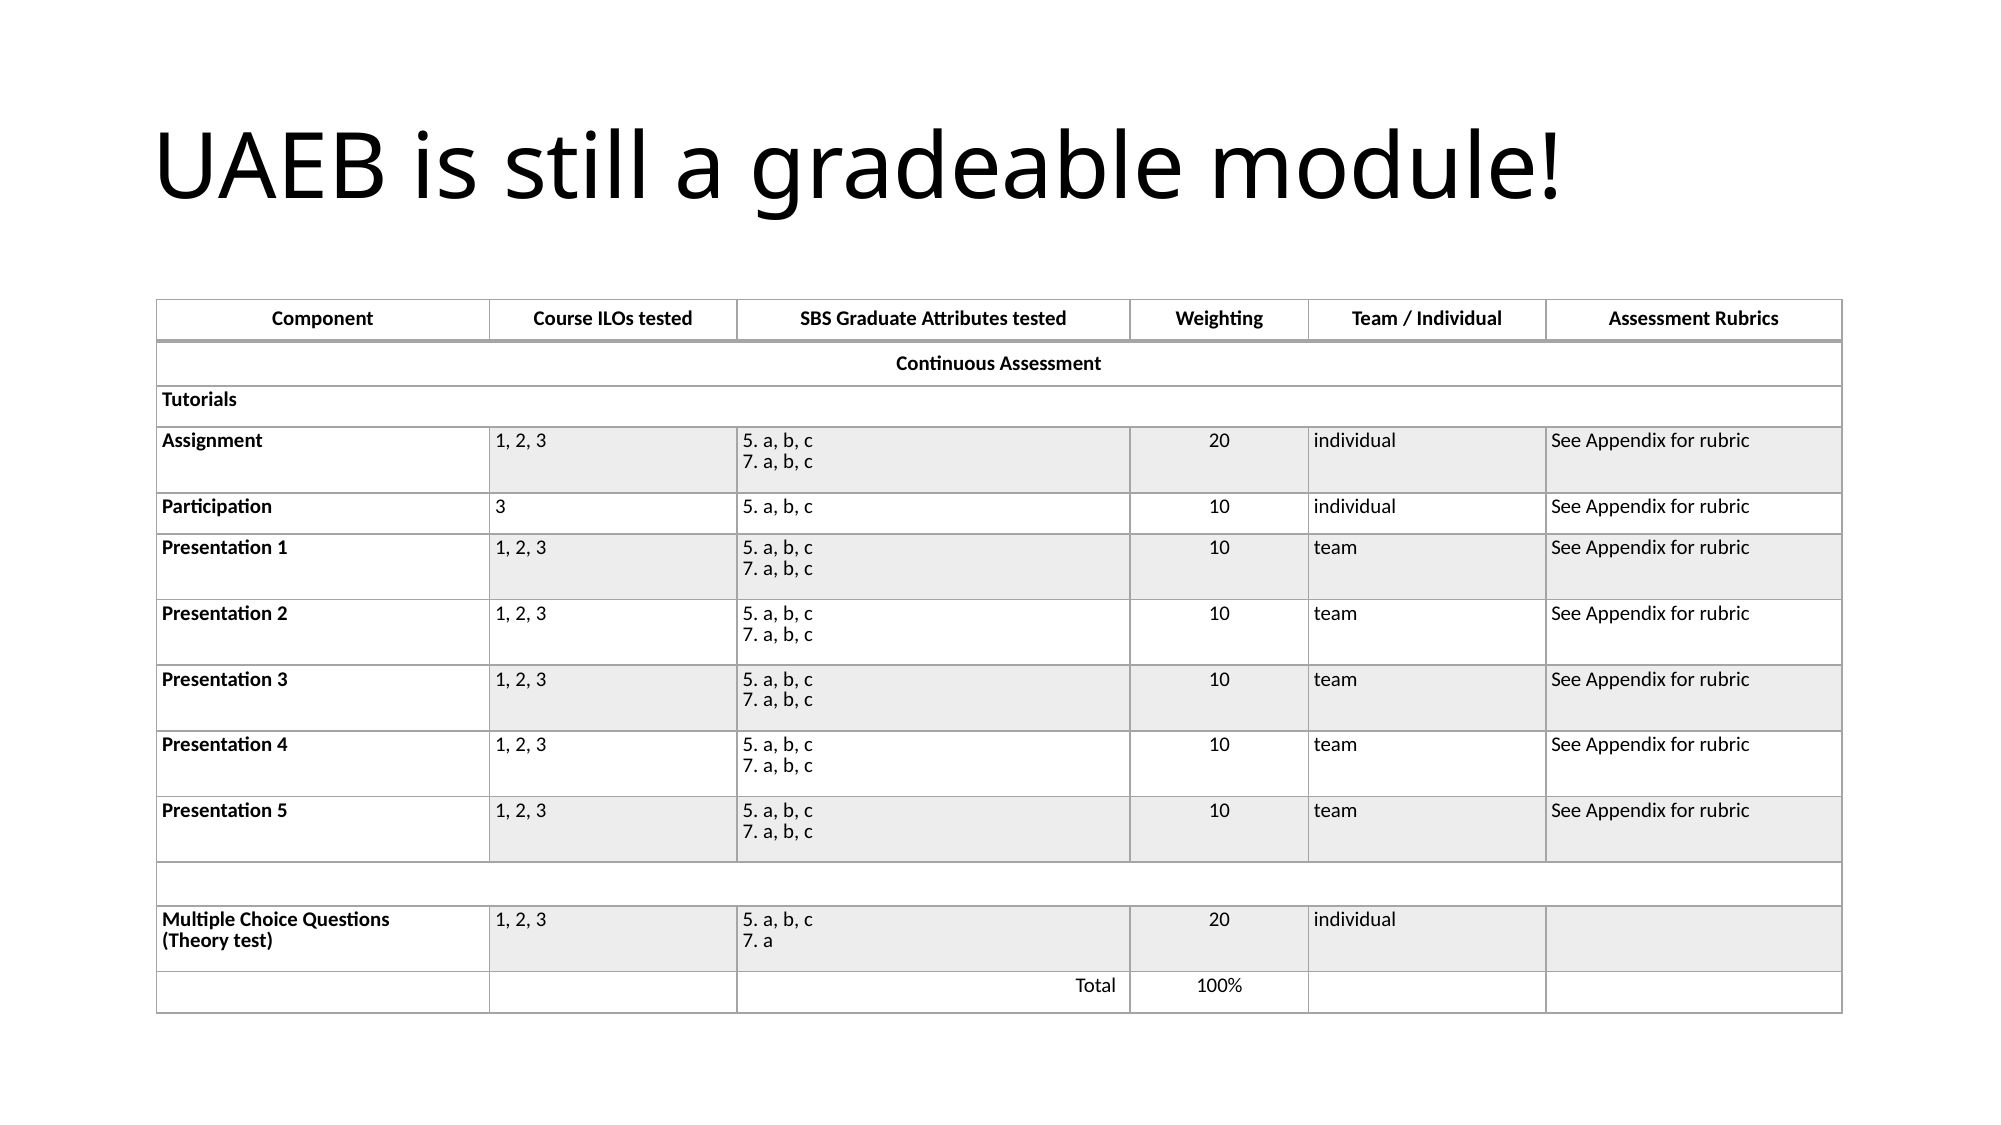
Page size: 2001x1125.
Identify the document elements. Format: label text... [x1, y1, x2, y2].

table_cell team [1309, 535, 1545, 599]
table_header Component [157, 300, 489, 339]
table_cell See Appendix for rubric [1547, 428, 1841, 492]
table_cell 1, 2, 3 [490, 907, 736, 971]
table_cell team [1309, 666, 1545, 730]
table_cell 1, 2, 3 [490, 535, 736, 599]
table_cell See Appendix for rubric [1547, 494, 1841, 533]
table_header SBS Graduate Attributes tested [738, 300, 1129, 339]
table_header Team / Individual [1309, 300, 1545, 339]
table_header Assessment Rubrics [1547, 300, 1841, 339]
table_cell 100% [1131, 972, 1308, 1012]
title UAEB is still a gradeable module! [137, 59, 1863, 278]
table_cell 1, 2, 3 [490, 797, 736, 861]
table_header Weighting [1131, 300, 1308, 339]
table_cell 5. a, b, c 7. a, b, c [738, 666, 1129, 730]
table_cell 20 [1131, 907, 1308, 971]
table_cell 1, 2, 3 [490, 666, 736, 730]
table_cell [1547, 972, 1841, 1012]
table_cell See Appendix for rubric [1547, 535, 1841, 599]
table_cell 10 [1131, 494, 1308, 533]
table_cell 5. a, b, c 7. a [738, 907, 1129, 971]
table_cell Presentation 2 [157, 600, 489, 664]
table_cell [1309, 972, 1545, 1012]
table_cell Presentation 1 [157, 535, 489, 599]
table_cell [157, 863, 1841, 905]
table_cell 5. a, b, c 7. a, b, c [738, 428, 1129, 492]
table_cell 10 [1131, 600, 1308, 664]
table_cell 1, 2, 3 [490, 428, 736, 492]
table_cell Total [738, 972, 1129, 1012]
table_cell Multiple Choice Questions (Theory test) [157, 907, 489, 971]
table_cell 5. a, b, c 7. a, b, c [738, 797, 1129, 861]
table_cell Presentation 5 [157, 797, 489, 861]
table_cell team [1309, 600, 1545, 664]
table_header Course ILOs tested [490, 300, 736, 339]
table_cell 5. a, b, c 7. a, b, c [738, 732, 1129, 796]
table_cell 20 [1131, 428, 1308, 492]
table_cell Assignment [157, 428, 489, 492]
table_cell 1, 2, 3 [490, 600, 736, 664]
table_cell Participation [157, 494, 489, 533]
table_cell Presentation 4 [157, 732, 489, 796]
table_cell individual [1309, 428, 1545, 492]
table_cell 10 [1131, 732, 1308, 796]
table_cell Tutorials [157, 387, 1841, 426]
table_cell 3 [490, 494, 736, 533]
table_cell team [1309, 797, 1545, 861]
table_cell 5. a, b, c [738, 494, 1129, 533]
table_cell [157, 972, 489, 1012]
table_cell team [1309, 732, 1545, 796]
table_cell [1547, 907, 1841, 971]
table_cell 10 [1131, 666, 1308, 730]
table_cell individual [1309, 494, 1545, 533]
table_cell See Appendix for rubric [1547, 666, 1841, 730]
table_cell Continuous Assessment [157, 343, 1841, 385]
table_cell 10 [1131, 797, 1308, 861]
table_cell [490, 972, 736, 1012]
table_cell 5. a, b, c 7. a, b, c [738, 600, 1129, 664]
table_cell See Appendix for rubric [1547, 600, 1841, 664]
table_cell 5. a, b, c 7. a, b, c [738, 535, 1129, 599]
table_cell 1, 2, 3 [490, 732, 736, 796]
table_cell Presentation 3 [157, 666, 489, 730]
table_cell 10 [1131, 535, 1308, 599]
table_cell See Appendix for rubric [1547, 797, 1841, 861]
table_cell See Appendix for rubric [1547, 732, 1841, 796]
table_cell individual [1309, 907, 1545, 971]
